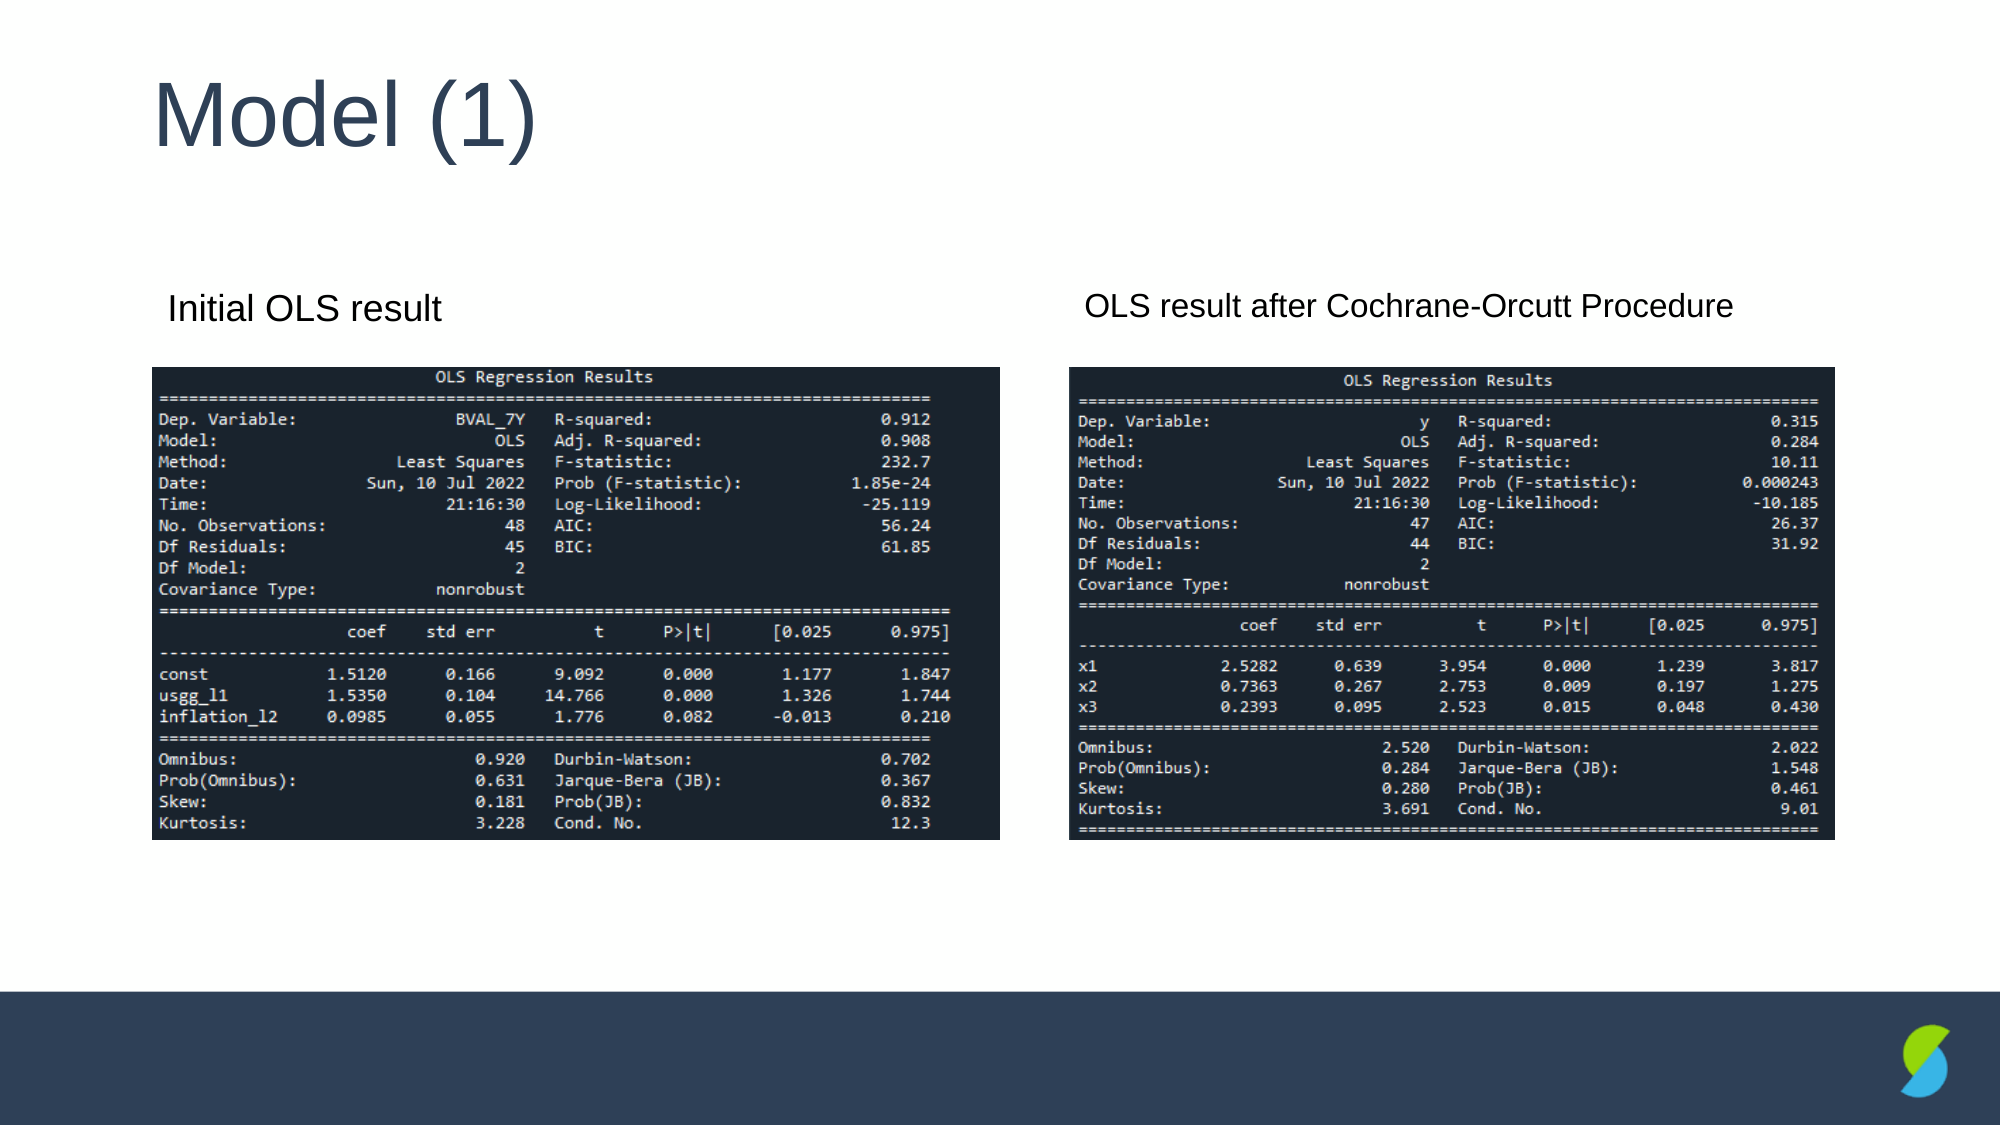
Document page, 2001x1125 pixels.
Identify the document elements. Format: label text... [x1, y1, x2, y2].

text_box OLS result after Cochrane-Orcutt Procedure [1069, 276, 1835, 332]
picture [1069, 367, 1836, 840]
picture [1890, 1011, 1958, 1125]
text_box Model (1) [137, 59, 1863, 278]
picture [152, 367, 1001, 840]
text_box Initial OLS result [152, 277, 781, 337]
